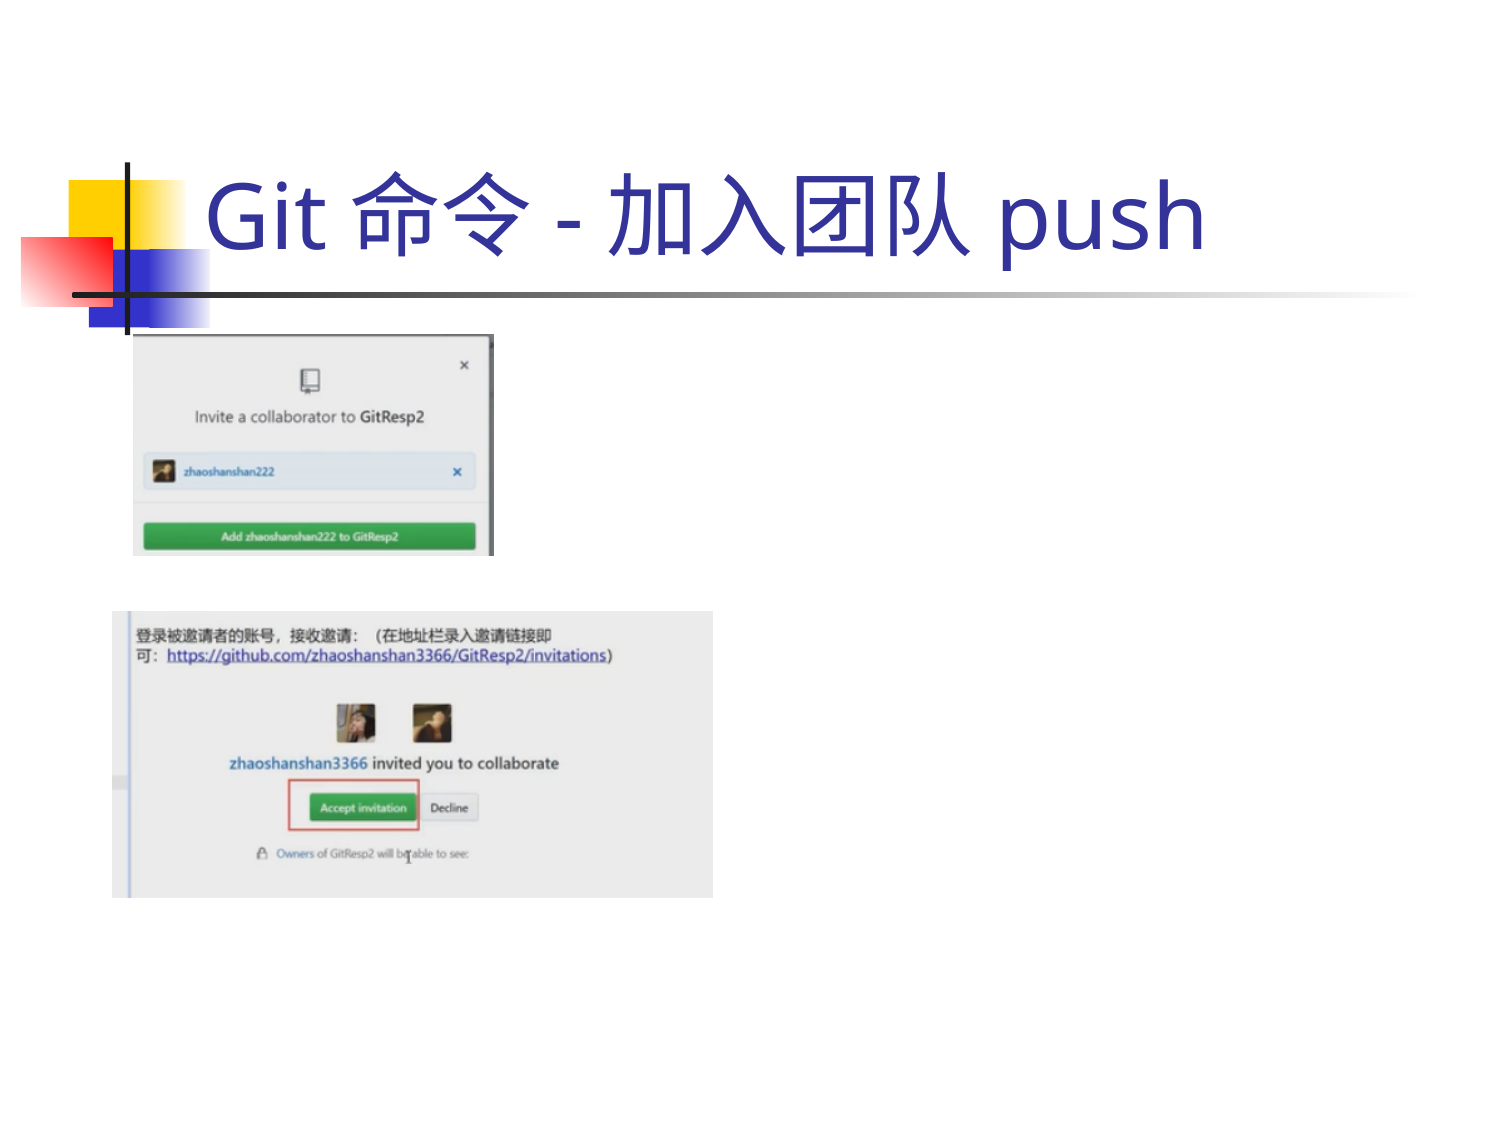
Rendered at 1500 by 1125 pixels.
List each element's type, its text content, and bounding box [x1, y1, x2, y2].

picture [111, 611, 713, 898]
title Git命令-加入团队push [188, 35, 1468, 275]
picture [133, 334, 494, 557]
text_box [112, 323, 1388, 494]
